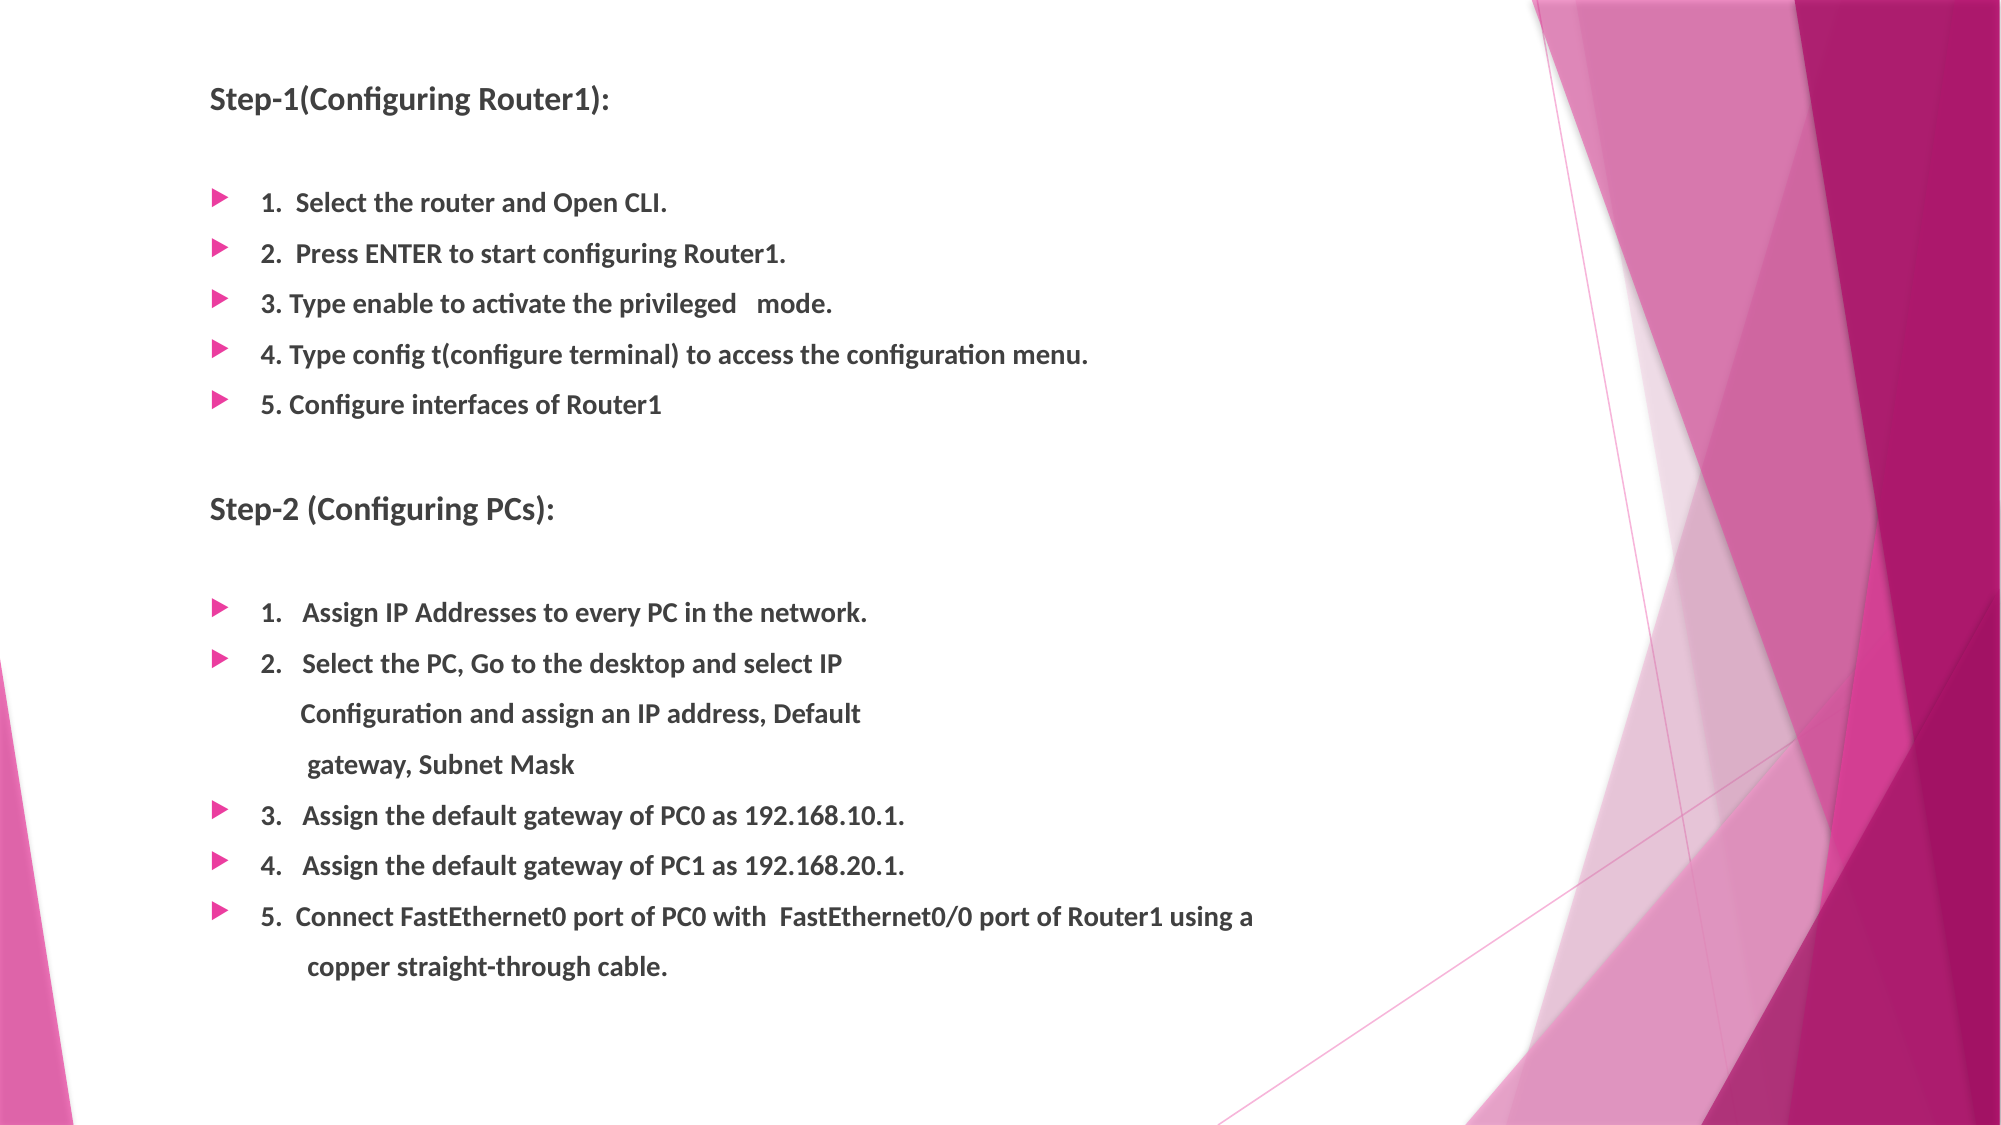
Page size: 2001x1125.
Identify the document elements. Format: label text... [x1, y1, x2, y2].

list Step-1(Configuring Router1): 1. Select the router and Open CLI. 2. Press ENTER to start configuring Router1. 3. Type enable to activate the privileged mode. 4. Type config t(configure terminal) to access the configuration menu. 5. Configure interfaces of Router1 Step-2 (Configuring PCs): 1. Assign IP Addresses to every PC in the network. 2. Select the PC, Go to the desktop and select IP Configuration and assign an IP address, Default gateway, Subnet Mask 3. Assign the default gateway of PC0 as 192.168.10.1. 4. Assign the default gateway of PC1 as 192.168.20.1. 5. Connect FastEthernet0 port of PC0 with FastEthernet0/0 port of Router1 using a copper straight-through cable. [194, 69, 1684, 991]
